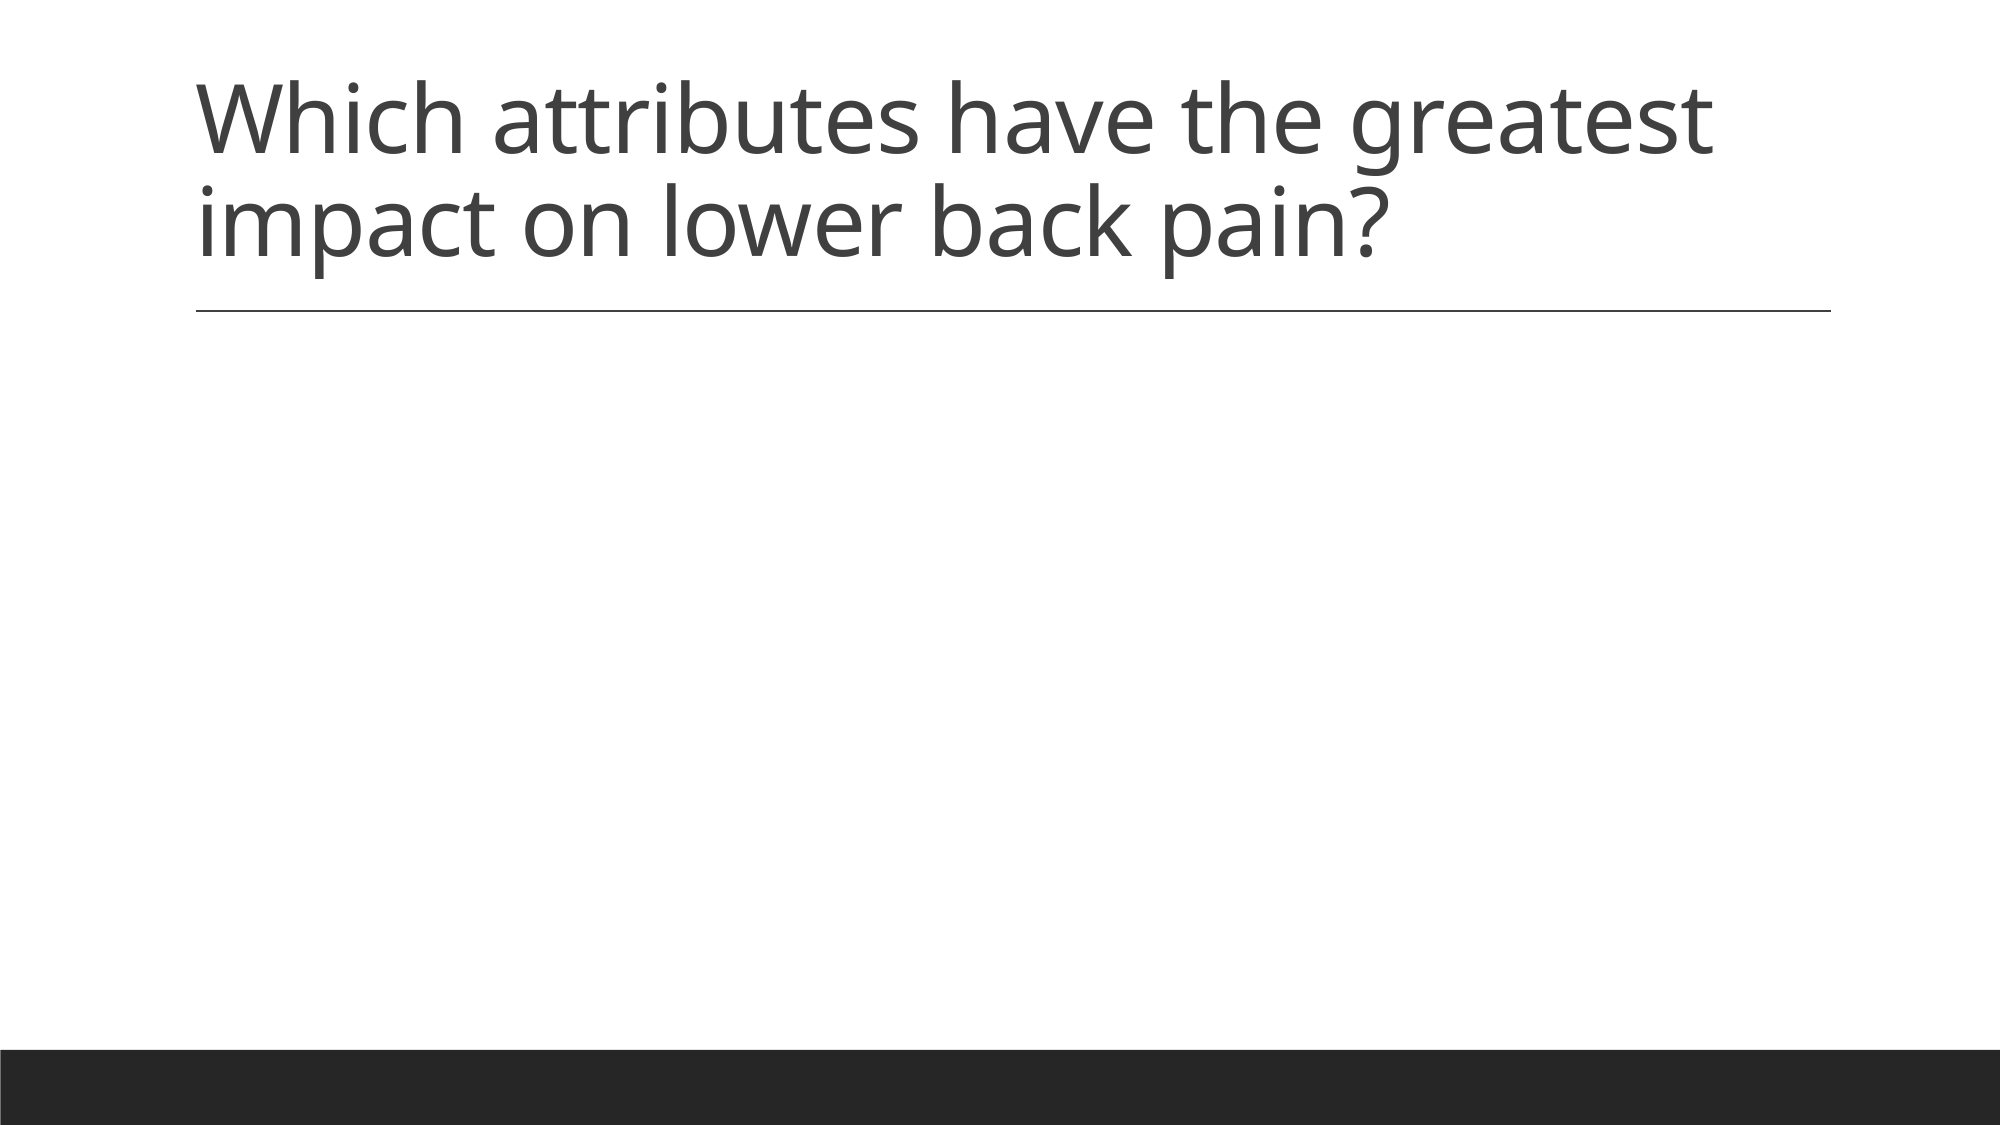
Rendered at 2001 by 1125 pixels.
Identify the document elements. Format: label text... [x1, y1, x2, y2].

title Which attributes have the greatest impact on lower back pain? [180, 47, 1830, 285]
